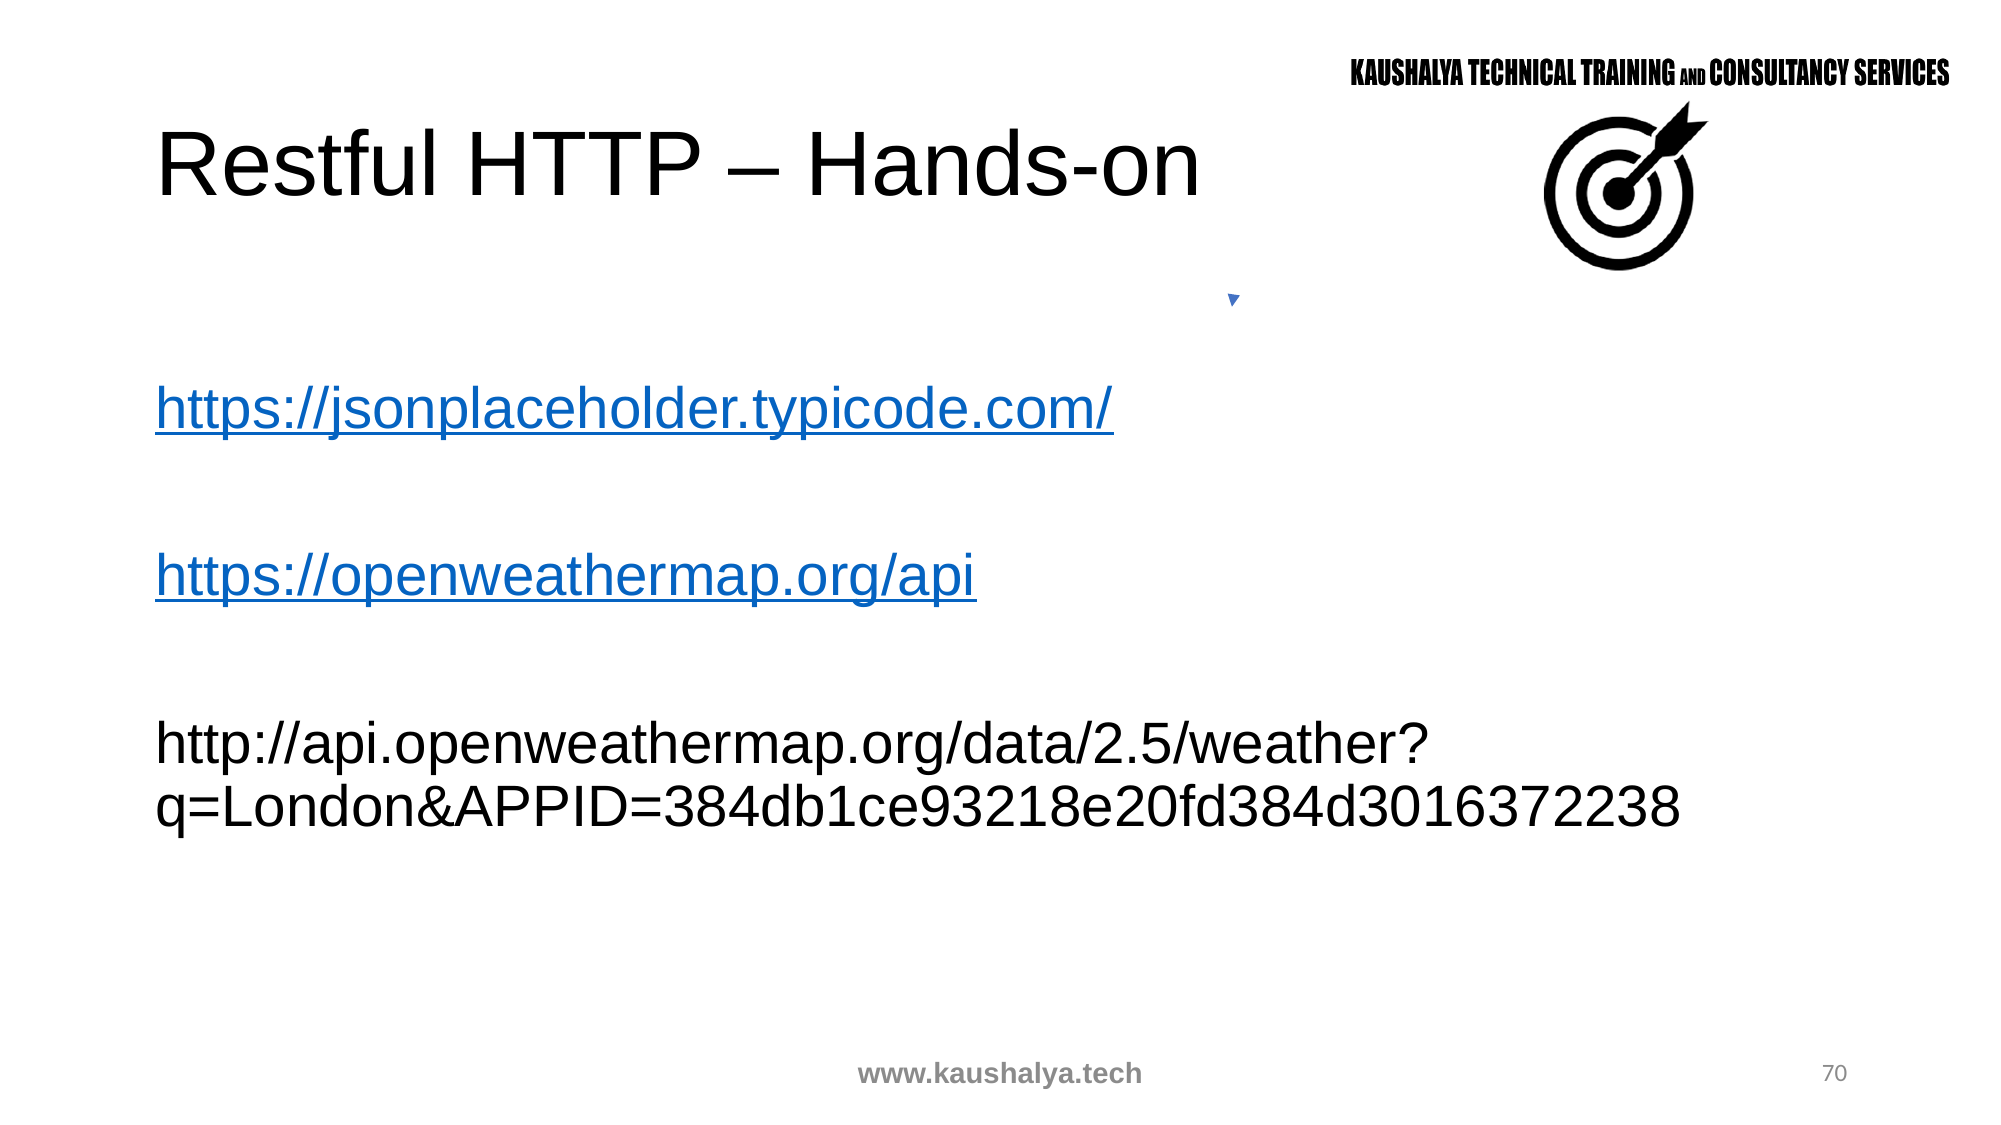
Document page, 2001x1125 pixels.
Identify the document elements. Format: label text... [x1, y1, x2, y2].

list https://jsonplaceholder.typicode.com/ https://openweathermap.org/api http://api.openweathermap.org/data/2.5/weather?q=London&APPID=384db1ce93218e20fd384d3016372238 [140, 280, 1863, 1014]
picture [1320, 33, 1976, 280]
slide_number 70 [1413, 1041, 1863, 1103]
footer www.kaushalya.tech [663, 1041, 1338, 1103]
title Restful HTTP – Hands-on [140, 53, 1320, 278]
